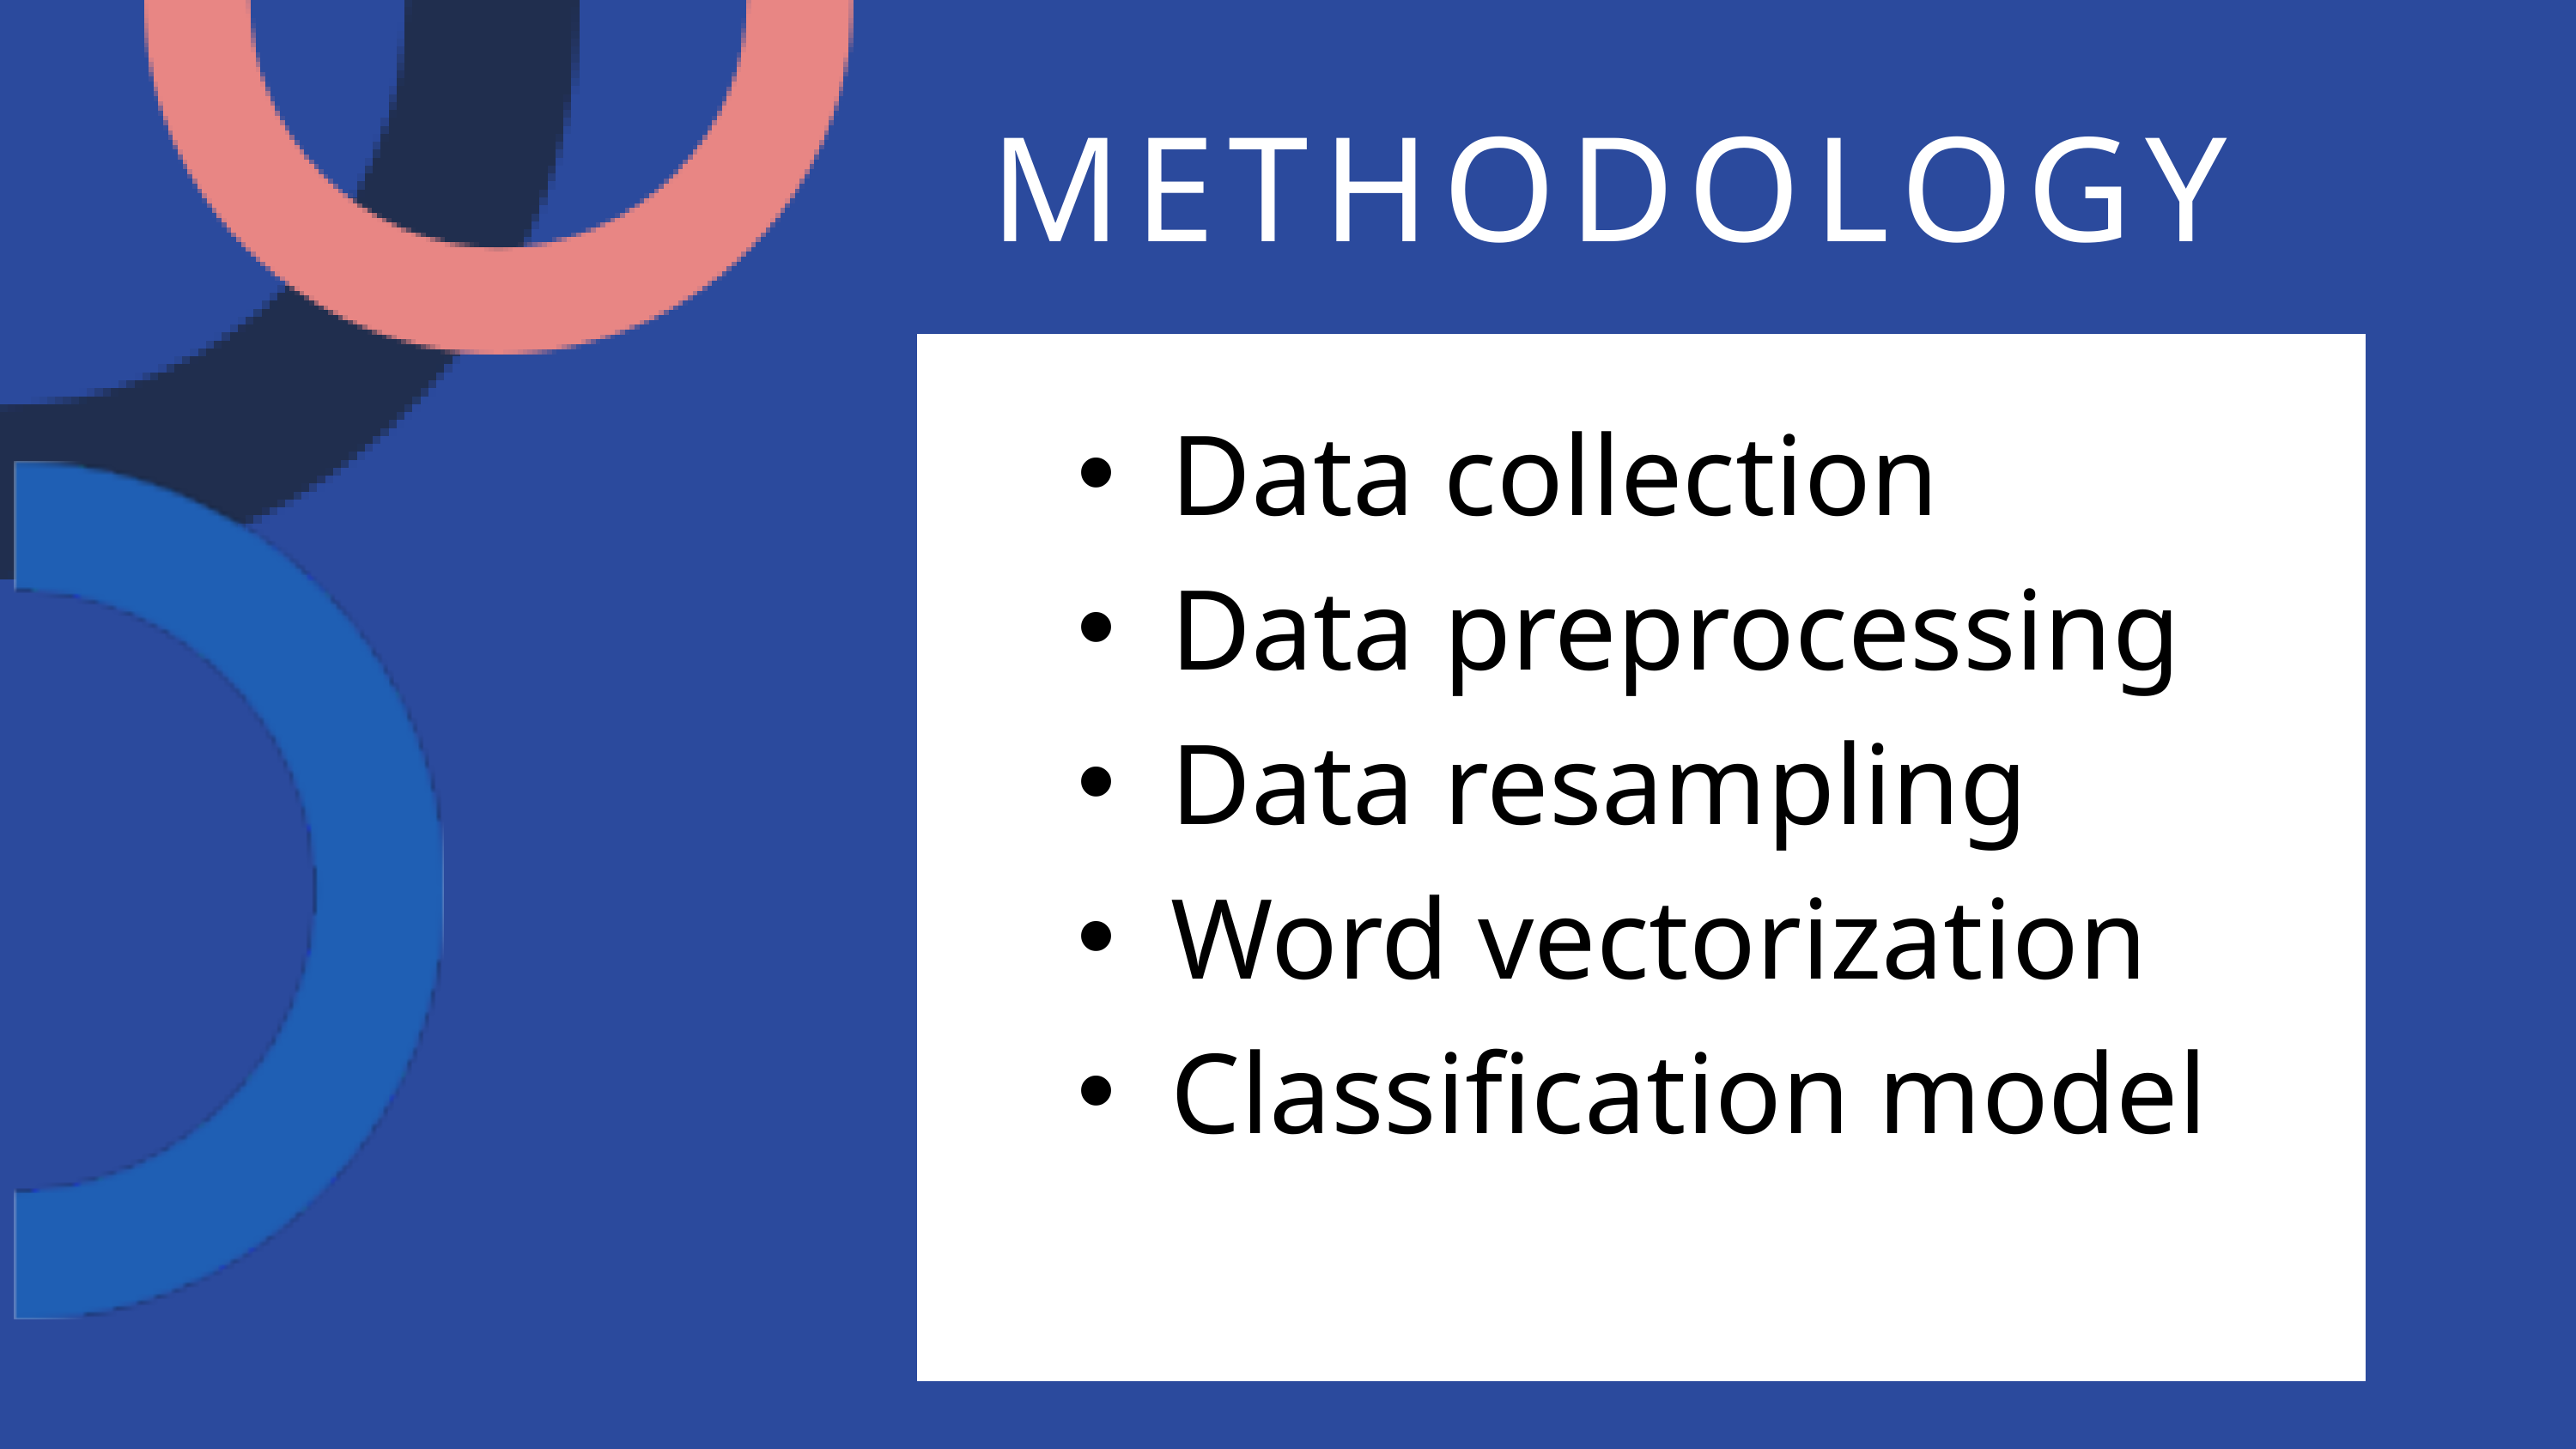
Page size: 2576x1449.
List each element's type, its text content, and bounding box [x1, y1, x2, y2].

text_box METHODOLOGY [958, 67, 2261, 270]
picture [0, 0, 854, 1318]
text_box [917, 333, 2366, 1382]
